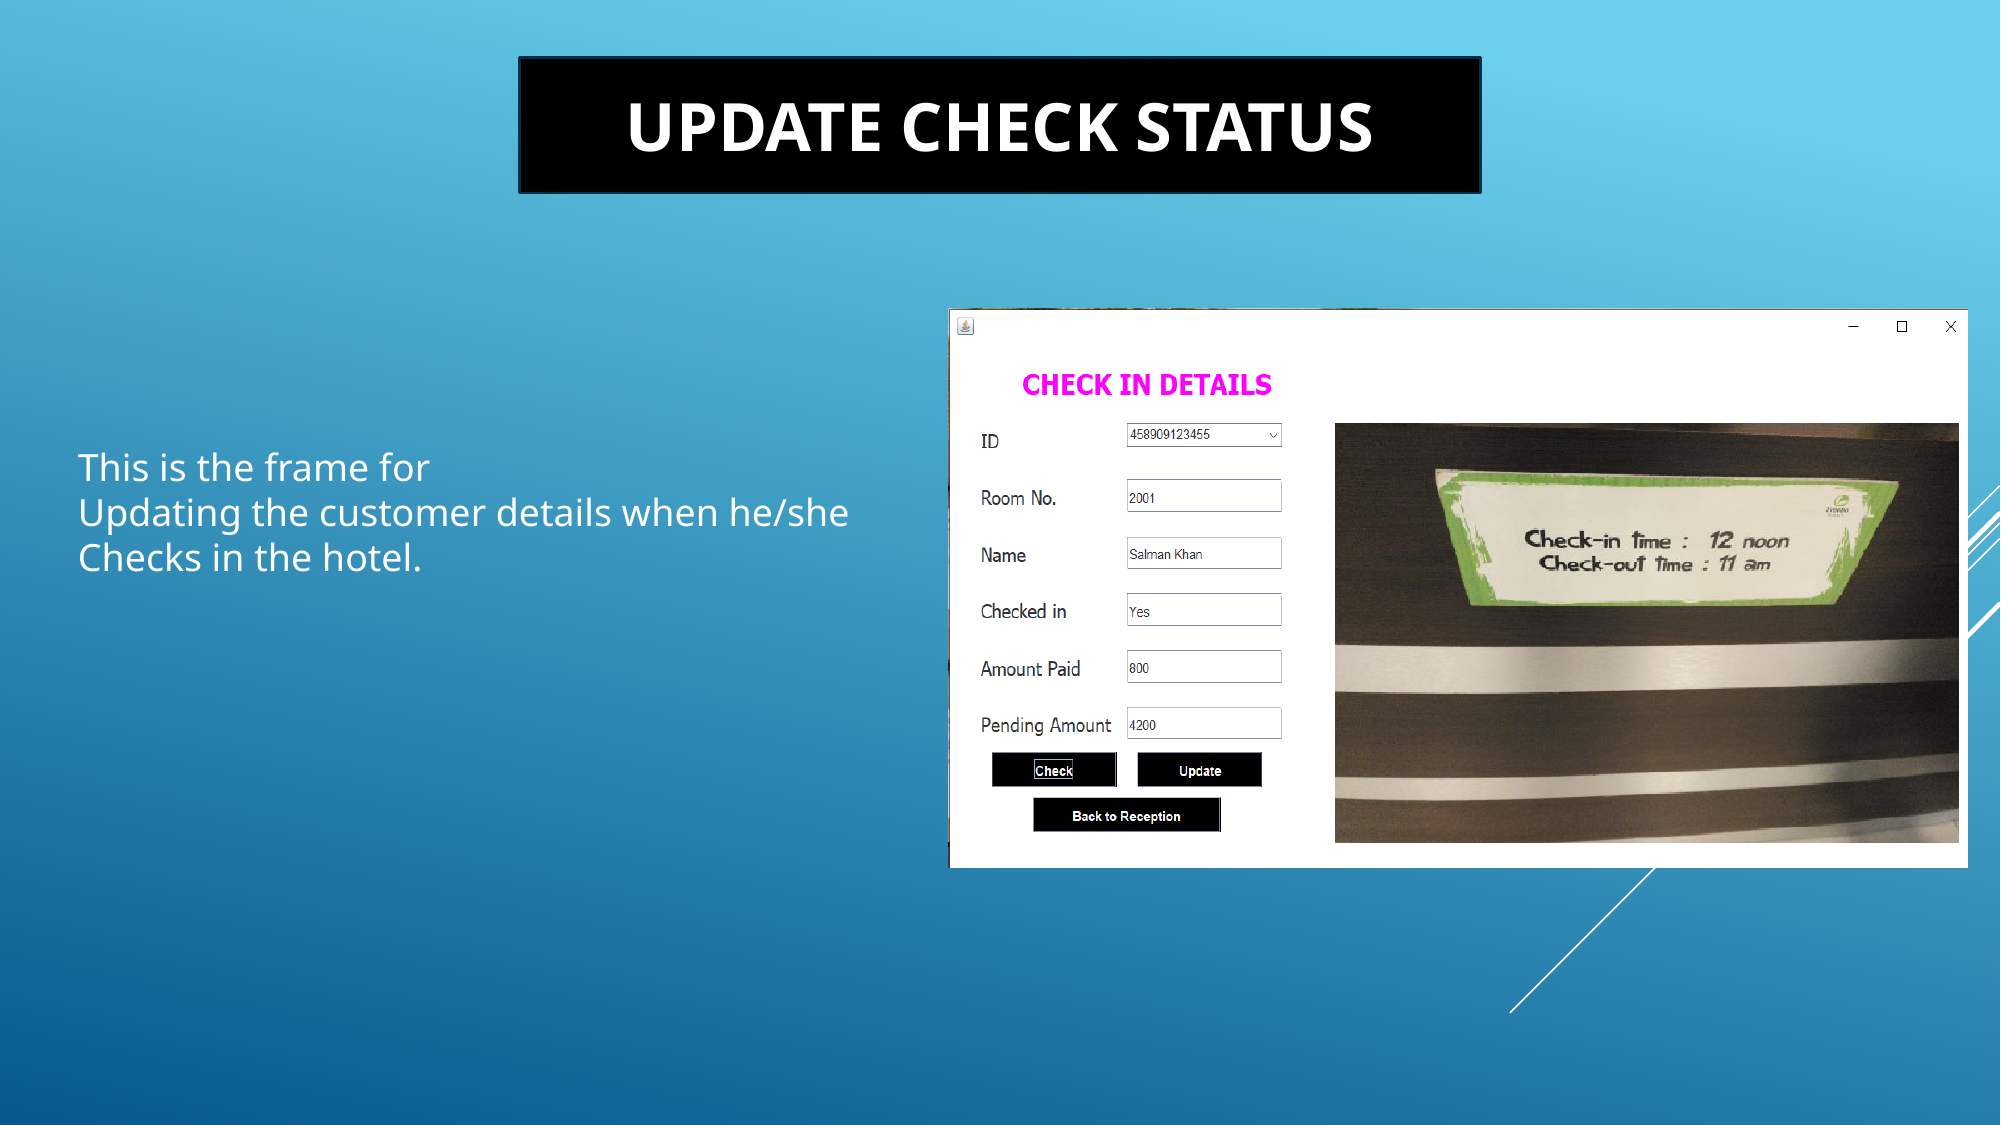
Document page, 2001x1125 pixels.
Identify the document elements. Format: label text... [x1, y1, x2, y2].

text_box UPDATE CHECK STATUS [518, 56, 1482, 194]
text_box This is the frame for Updating the customer details when he/she Checks in the hotel. [63, 436, 866, 587]
picture [947, 308, 1968, 869]
